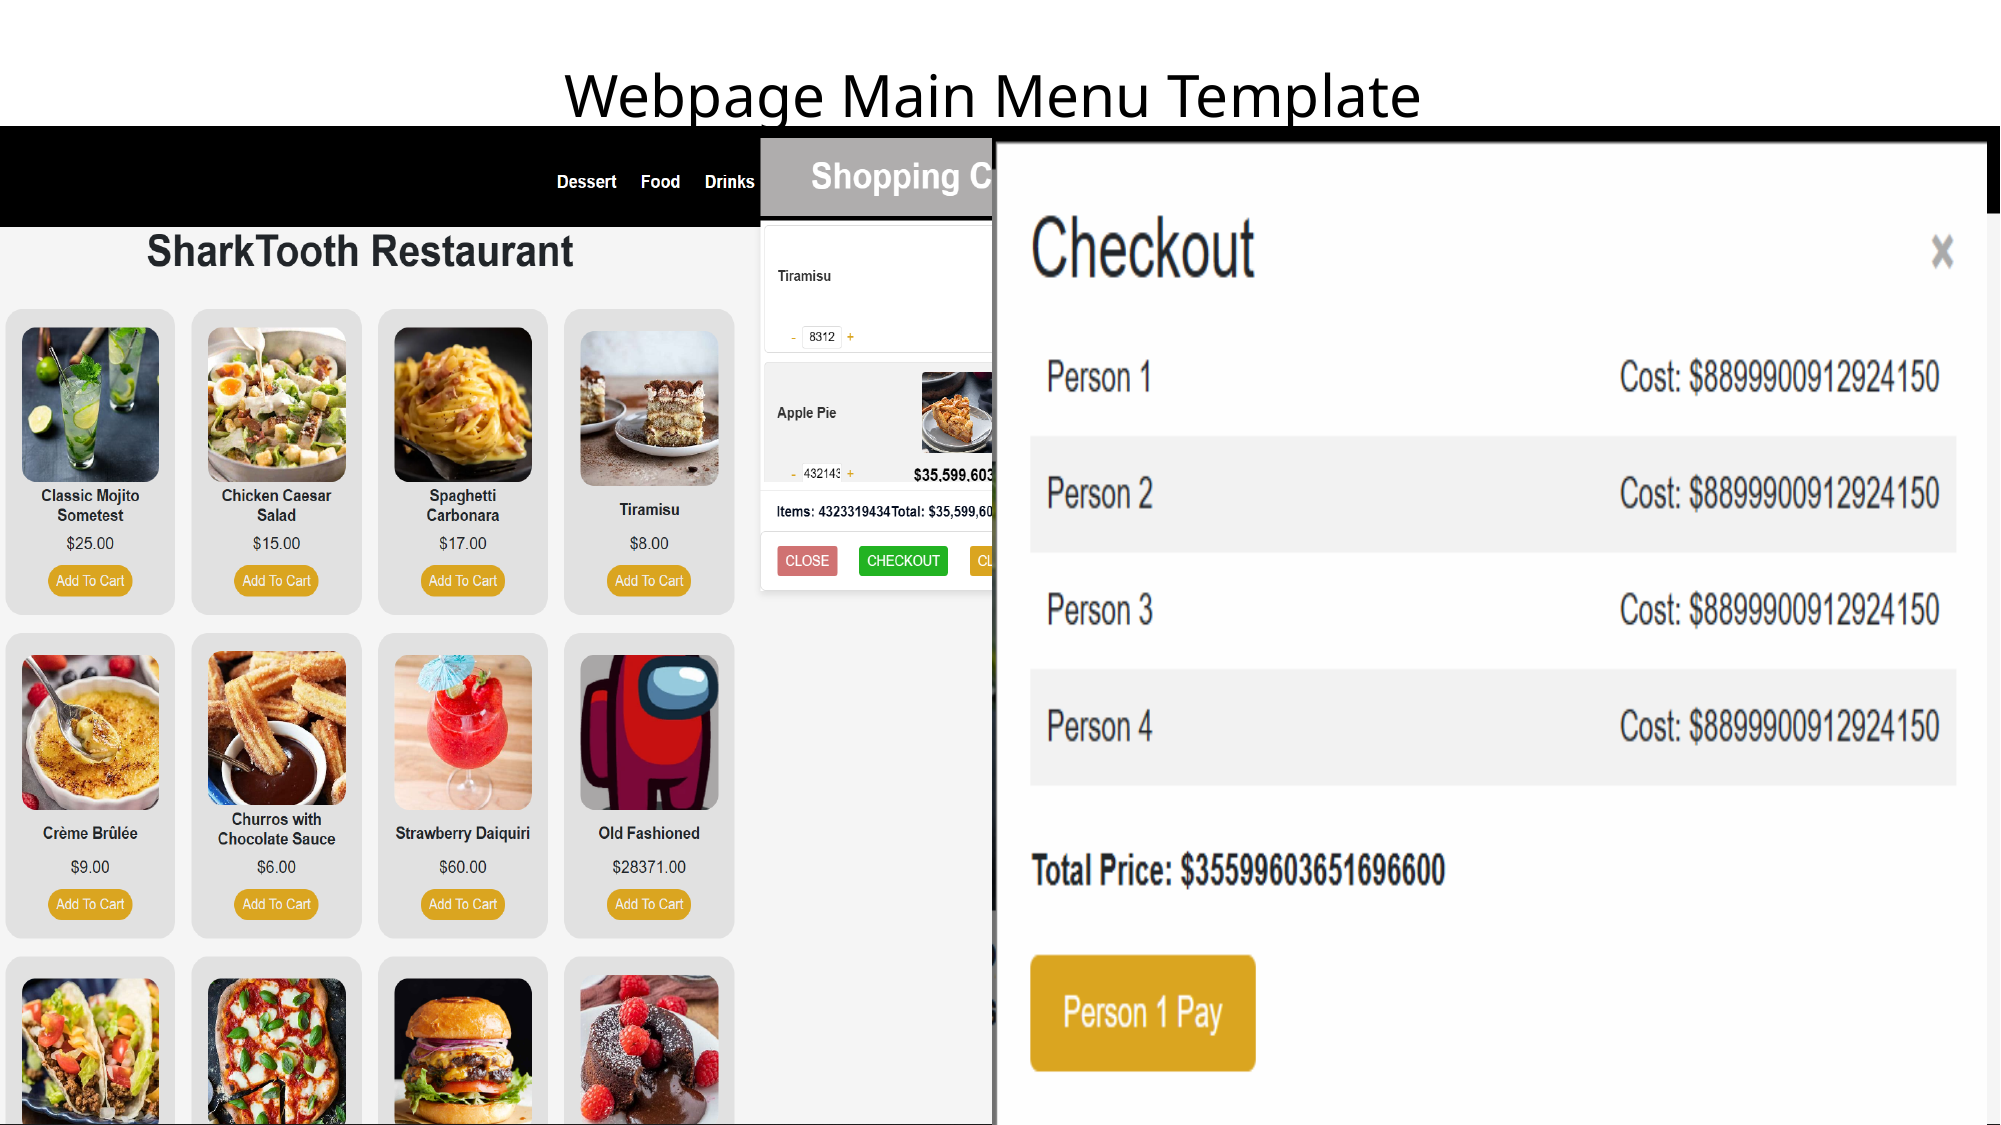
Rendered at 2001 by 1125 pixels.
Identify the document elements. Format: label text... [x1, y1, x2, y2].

picture [0, 126, 2000, 1125]
title Webpage Main Menu Template [165, 59, 1823, 126]
